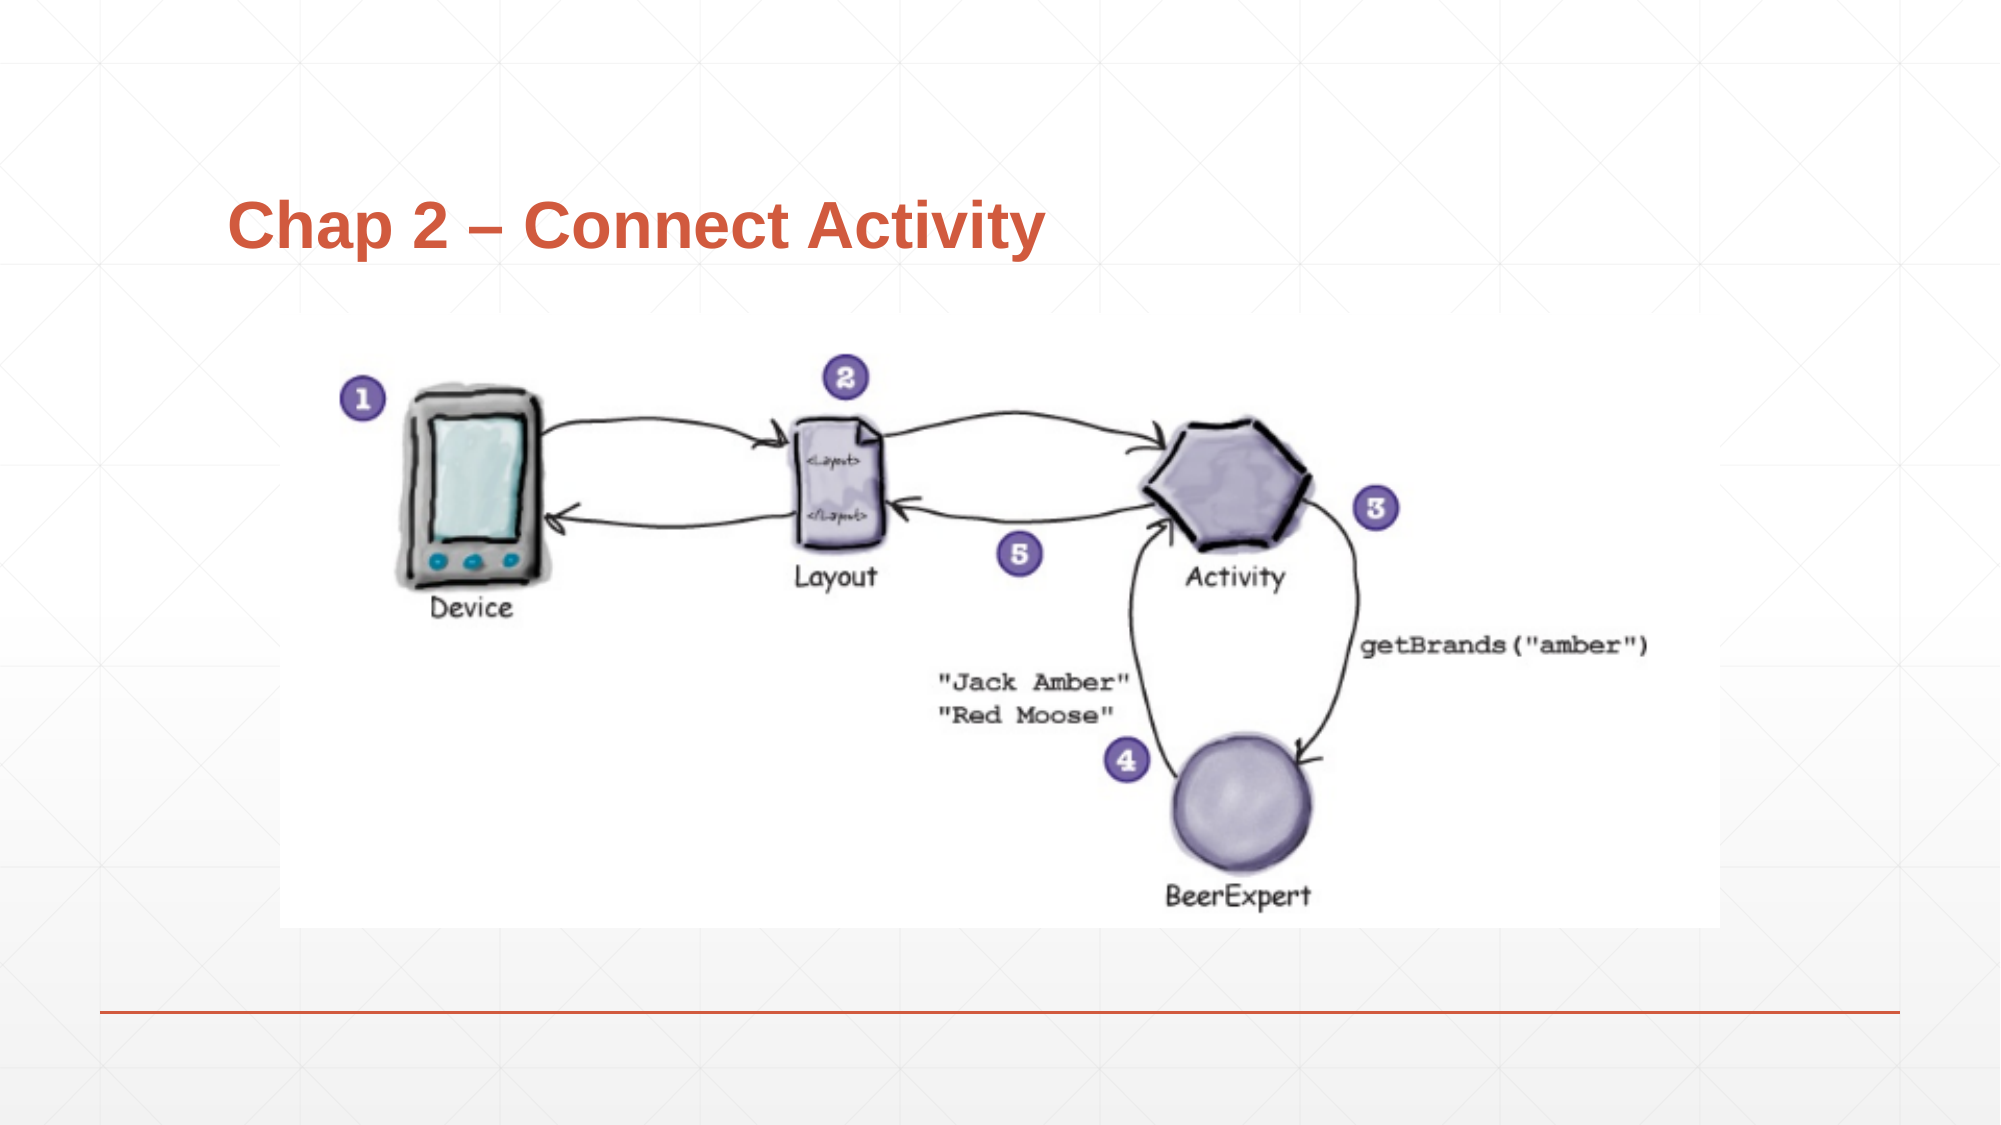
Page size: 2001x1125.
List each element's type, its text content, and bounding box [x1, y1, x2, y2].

picture [280, 313, 1720, 928]
title Chap 2 – Connect Activity [212, 82, 1788, 271]
